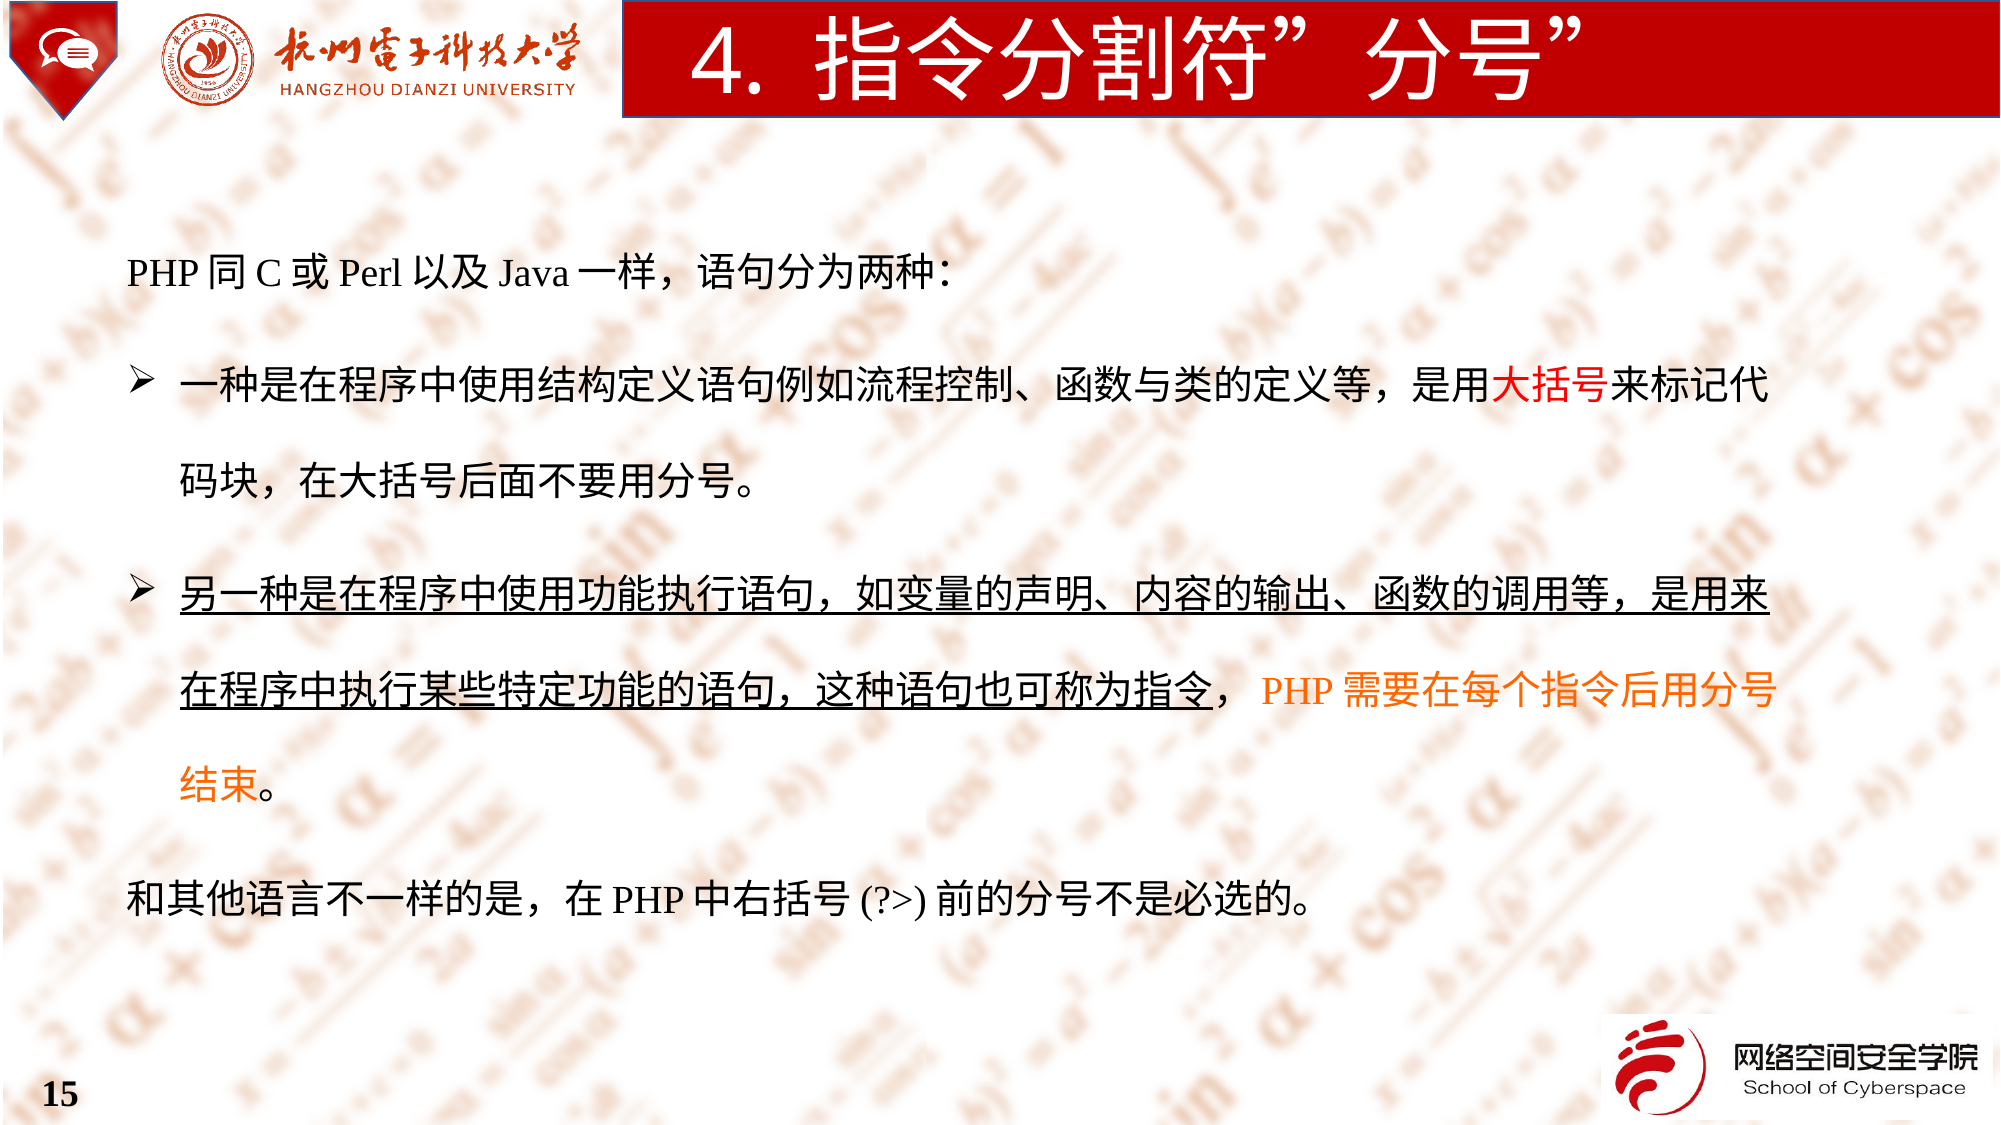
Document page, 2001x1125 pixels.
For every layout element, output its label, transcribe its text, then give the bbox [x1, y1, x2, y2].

text_box 4. 指令分割符”分号” [674, 17, 1861, 97]
picture [155, 10, 591, 108]
text_box PHP同C或Perl以及Java一样，语句分为两种： 一种是在程序中使用结构定义语句例如流程控制、函数与类的定义等，是用大括号来标记代码块，在大括号后面不要用分号。 另一种是在程序中使用功能执行语句，如变量的声明、内容的输出、函数的调用等，是用来在程序中执行某些特定功能的语句，这种语句也可称为指令，PHP需要在每个指令后用分号结束。 和其他语言不一样的是，在PHP中右括号(?>)前的分号不是必选的。 [111, 191, 1813, 934]
slide_number 15 [26, 1061, 477, 1122]
picture [1601, 1014, 1993, 1120]
